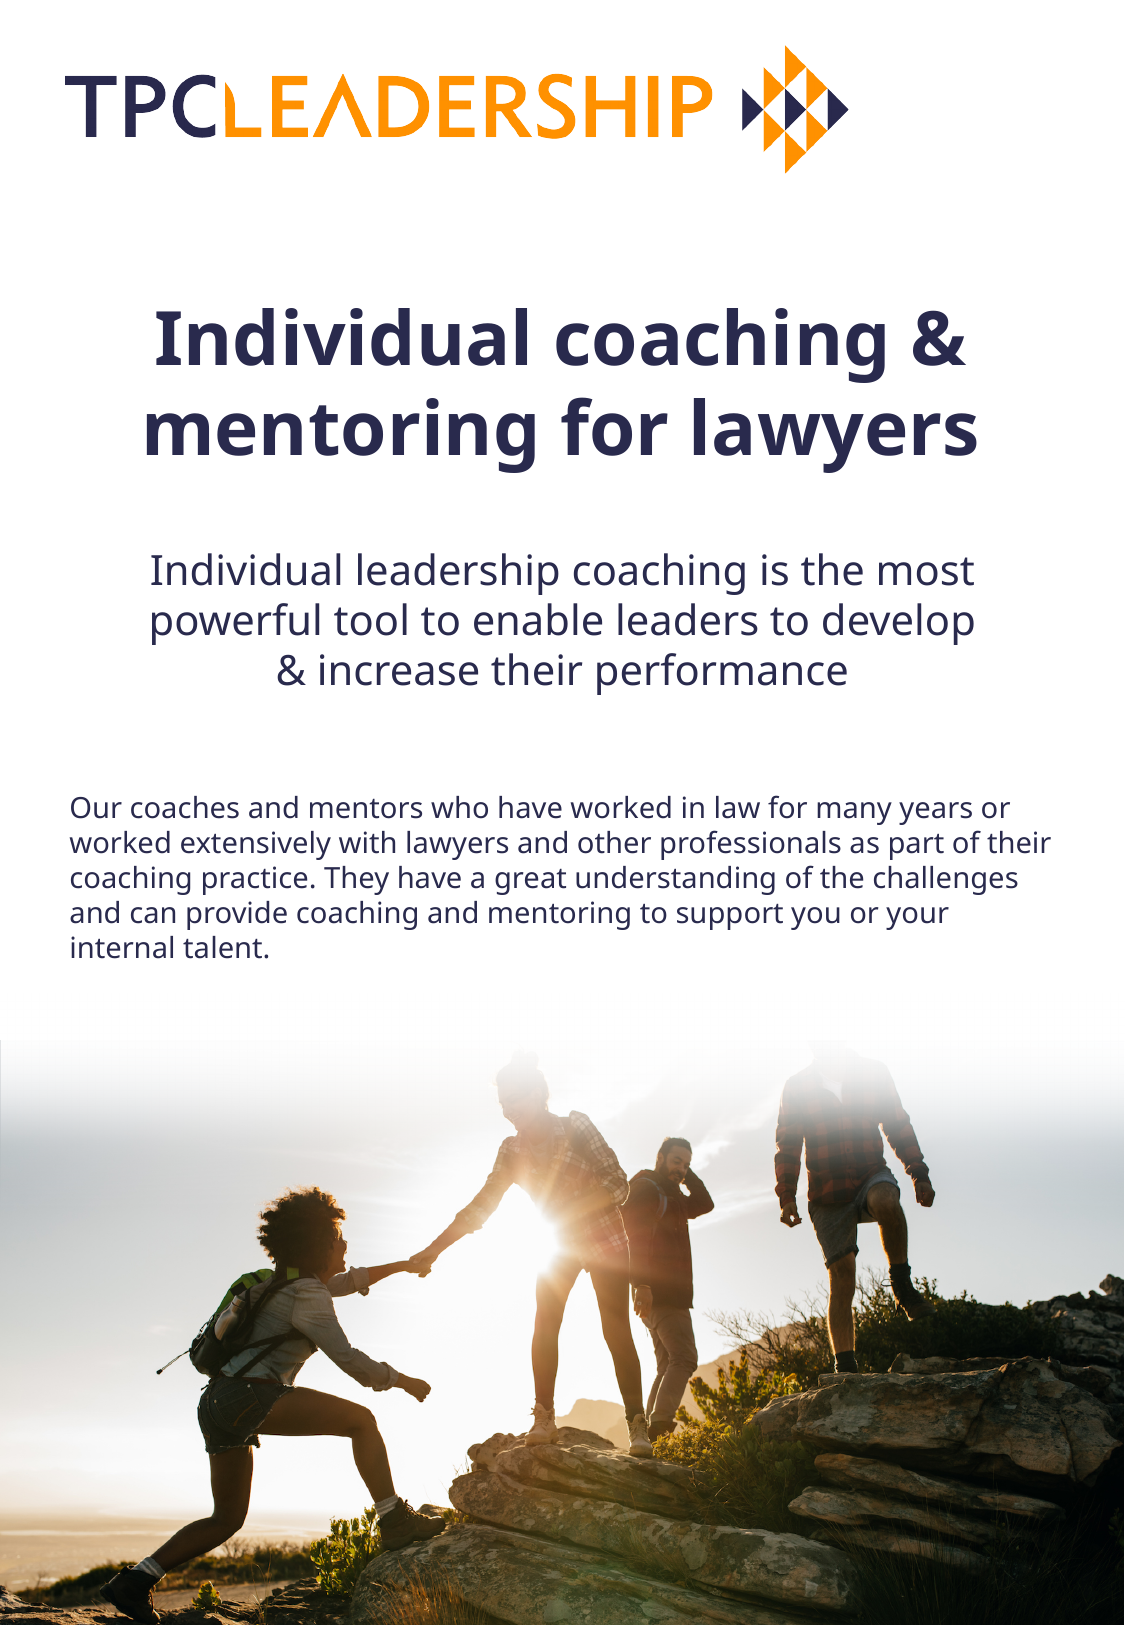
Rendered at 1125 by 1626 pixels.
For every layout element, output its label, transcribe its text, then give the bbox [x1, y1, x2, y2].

text_box Individual leadership coaching is the most powerful tool to enable leaders to develop & increase their performance [141, 536, 984, 765]
text_box Our coaches and mentors who have worked in law for many years or worked extensively with lawyers and other professionals as part of their coaching practice. They have a great understanding of the challenges and can provide coaching and mentoring to support you or your internal talent. [680, 781, 1071, 918]
text_box Our coaches and mentors who have worked in law for many years or worked extensively with lawyers and other professionals as part of their coaching practice. They have a great understanding of the challenges and can provide coaching and mentoring to support you or your internal talent. [54, 781, 445, 918]
text_box Individual coaching & mentoring for lawyers [82, 278, 1039, 567]
picture [0, 548, 1125, 1625]
picture [65, 45, 849, 174]
